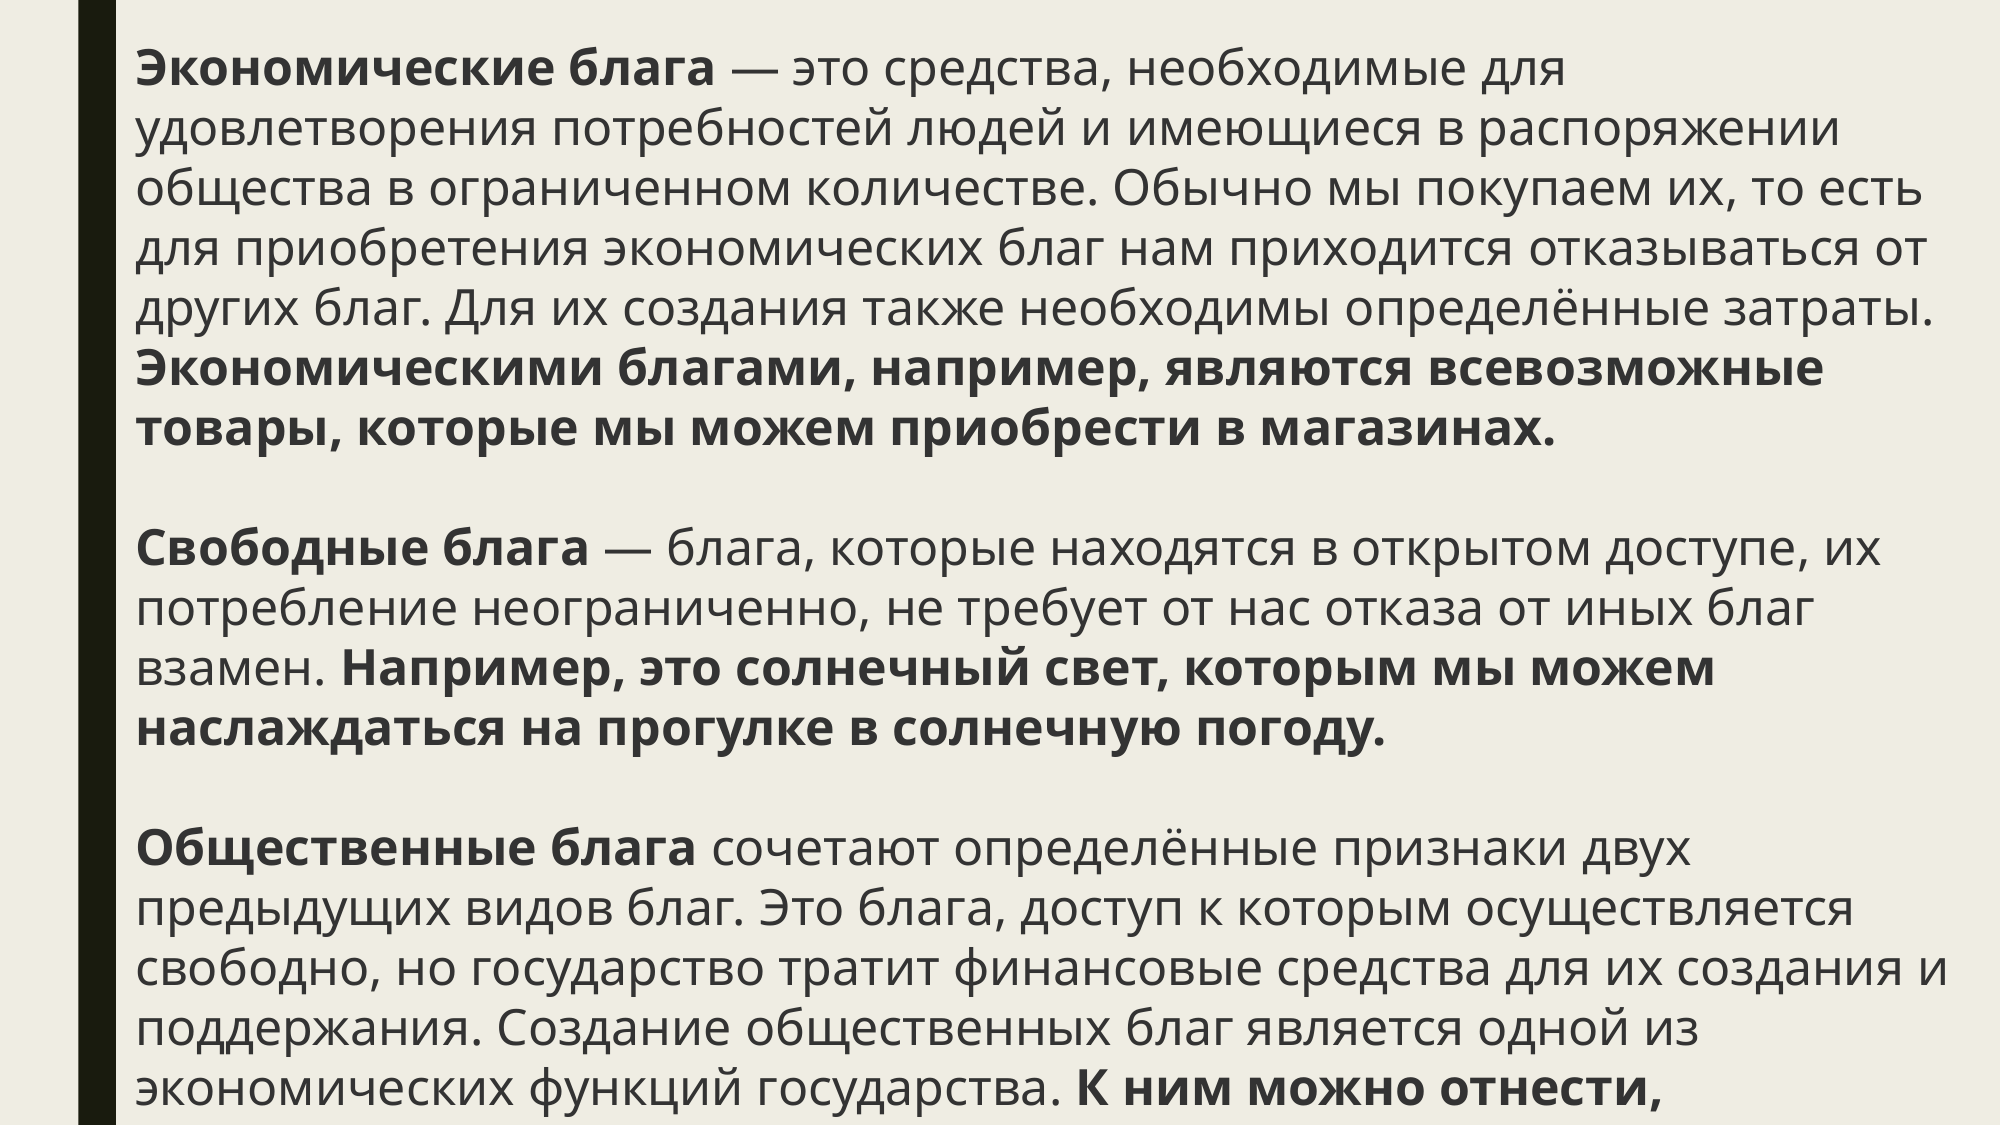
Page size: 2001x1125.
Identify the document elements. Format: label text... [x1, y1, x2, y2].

text_box Экономические блага — это средства, необходимые для удовлетворения потребностей людей и имеющиеся в распоряжении общества в ограниченном количестве. Обычно мы покупаем их, то есть для приобретения экономических благ нам приходится отказываться от других благ. Для их создания также необходимы определённые затраты. Экономическими благами, например, являются всевозможные товары, которые мы можем приобрести в магазинах. Свободные блага — блага, которые находятся в открытом доступе, их потребление неограниченно, не требует от нас отказа от иных благ взамен. Например, это солнечный свет, которым мы можем наслаждаться на прогулке в солнечную погоду. Общественные блага сочетают определённые признаки двух предыдущих видов благ. Это блага, доступ к которым осуществляется свободно, но государство тратит финансовые средства для их создания и поддержания. Создание общественных благ является одной из экономических функций государства. К ним можно отнести, например, уличное освещение. [120, 27, 1967, 1125]
